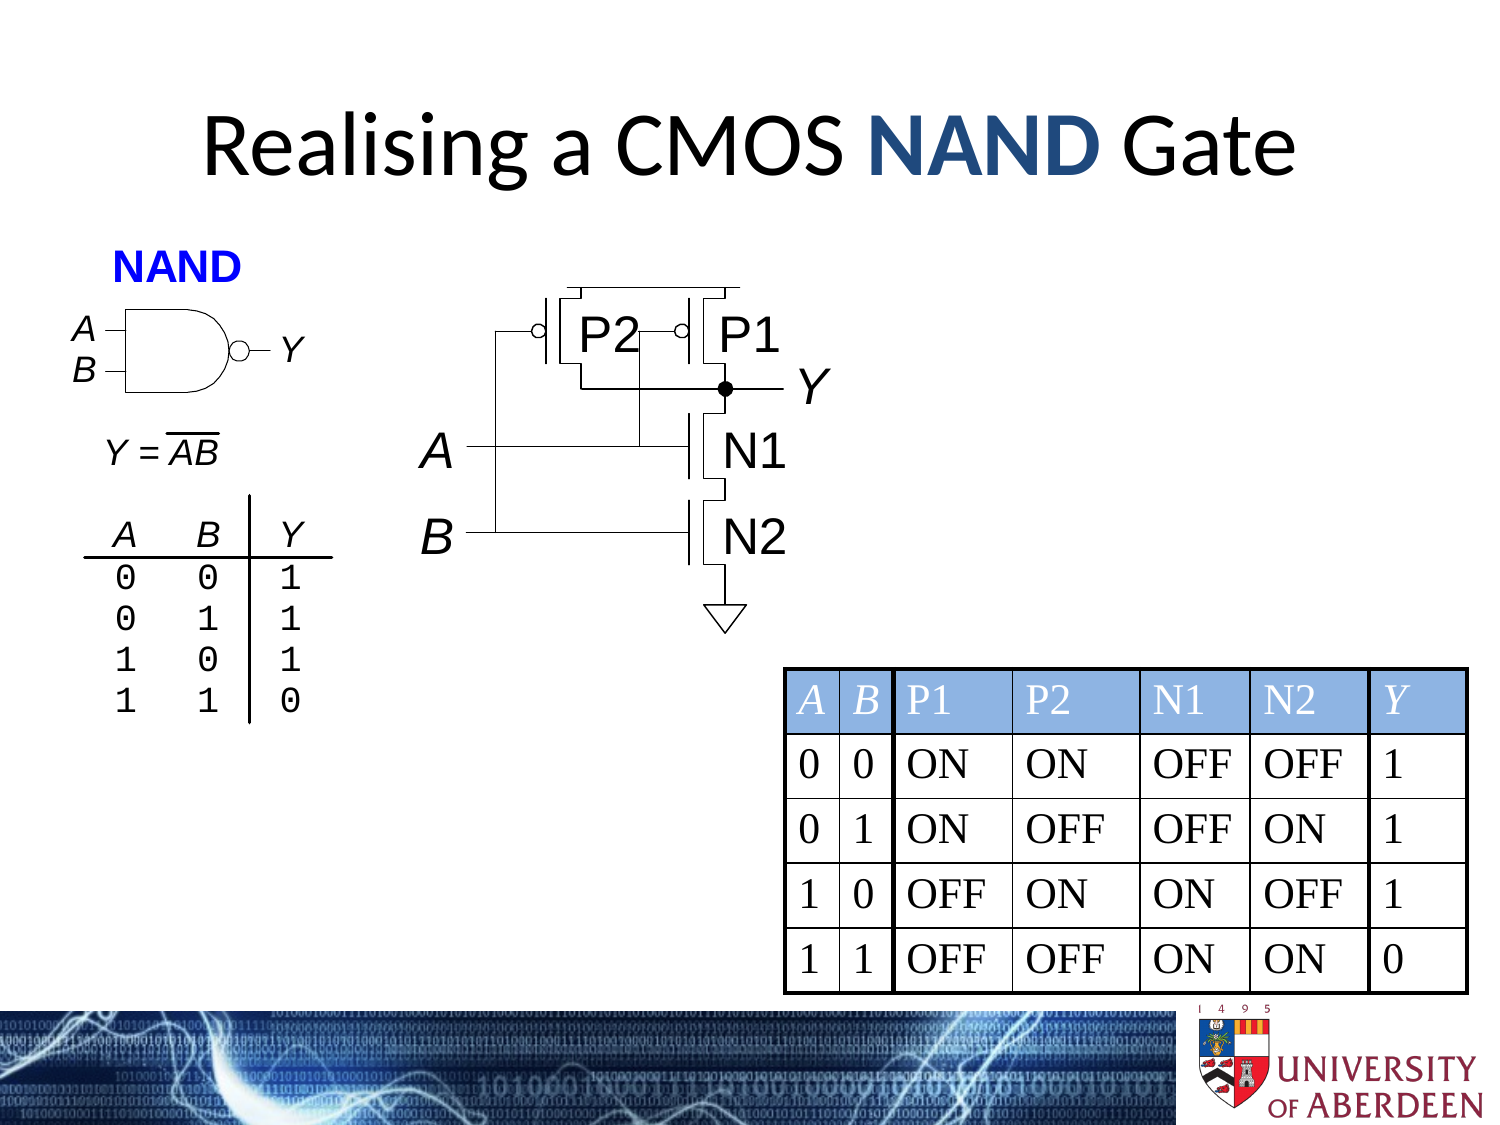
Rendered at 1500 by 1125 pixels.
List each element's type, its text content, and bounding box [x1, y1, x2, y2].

table_cell OFF [1251, 864, 1367, 927]
table_cell ON [1141, 929, 1249, 991]
table_cell OFF [1013, 929, 1139, 991]
table_cell 1 [787, 864, 839, 927]
table_cell ON [1251, 799, 1367, 862]
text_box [387, 265, 863, 642]
table_cell OFF [1141, 799, 1249, 862]
table_cell 0 [840, 864, 891, 927]
table_cell 1 [1371, 799, 1465, 862]
table_cell ON [1251, 929, 1367, 991]
table_cell 1 [840, 799, 891, 862]
table_cell 0 [840, 735, 891, 798]
table_cell ON [1013, 735, 1139, 798]
table_cell OFF [896, 929, 1012, 991]
table_cell ON [896, 735, 1012, 798]
table_cell OFF [1251, 735, 1367, 798]
table_header P1 [896, 671, 1012, 733]
table_cell 0 [787, 735, 839, 798]
table_cell ON [1141, 864, 1249, 927]
table_cell OFF [1013, 799, 1139, 862]
table_cell ON [1013, 864, 1139, 927]
table_cell 1 [787, 929, 839, 991]
table_cell 0 [1371, 929, 1465, 991]
table_header A [787, 671, 839, 733]
table_header N1 [1141, 671, 1249, 733]
table_cell 1 [840, 929, 891, 991]
table_cell OFF [1141, 735, 1249, 798]
table_cell ON [896, 799, 1012, 862]
table_header P2 [1013, 671, 1139, 733]
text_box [17, 222, 341, 748]
table_cell 1 [1371, 735, 1465, 798]
table_header B [840, 671, 891, 733]
table_cell 0 [787, 799, 839, 862]
table_header N2 [1251, 671, 1367, 733]
title Realising a CMOS NAND Gate [75, 45, 1425, 233]
picture [0, 1011, 1176, 1125]
table_cell 1 [1371, 864, 1465, 927]
table_cell OFF [896, 864, 1012, 927]
table_header Y [1371, 671, 1465, 733]
